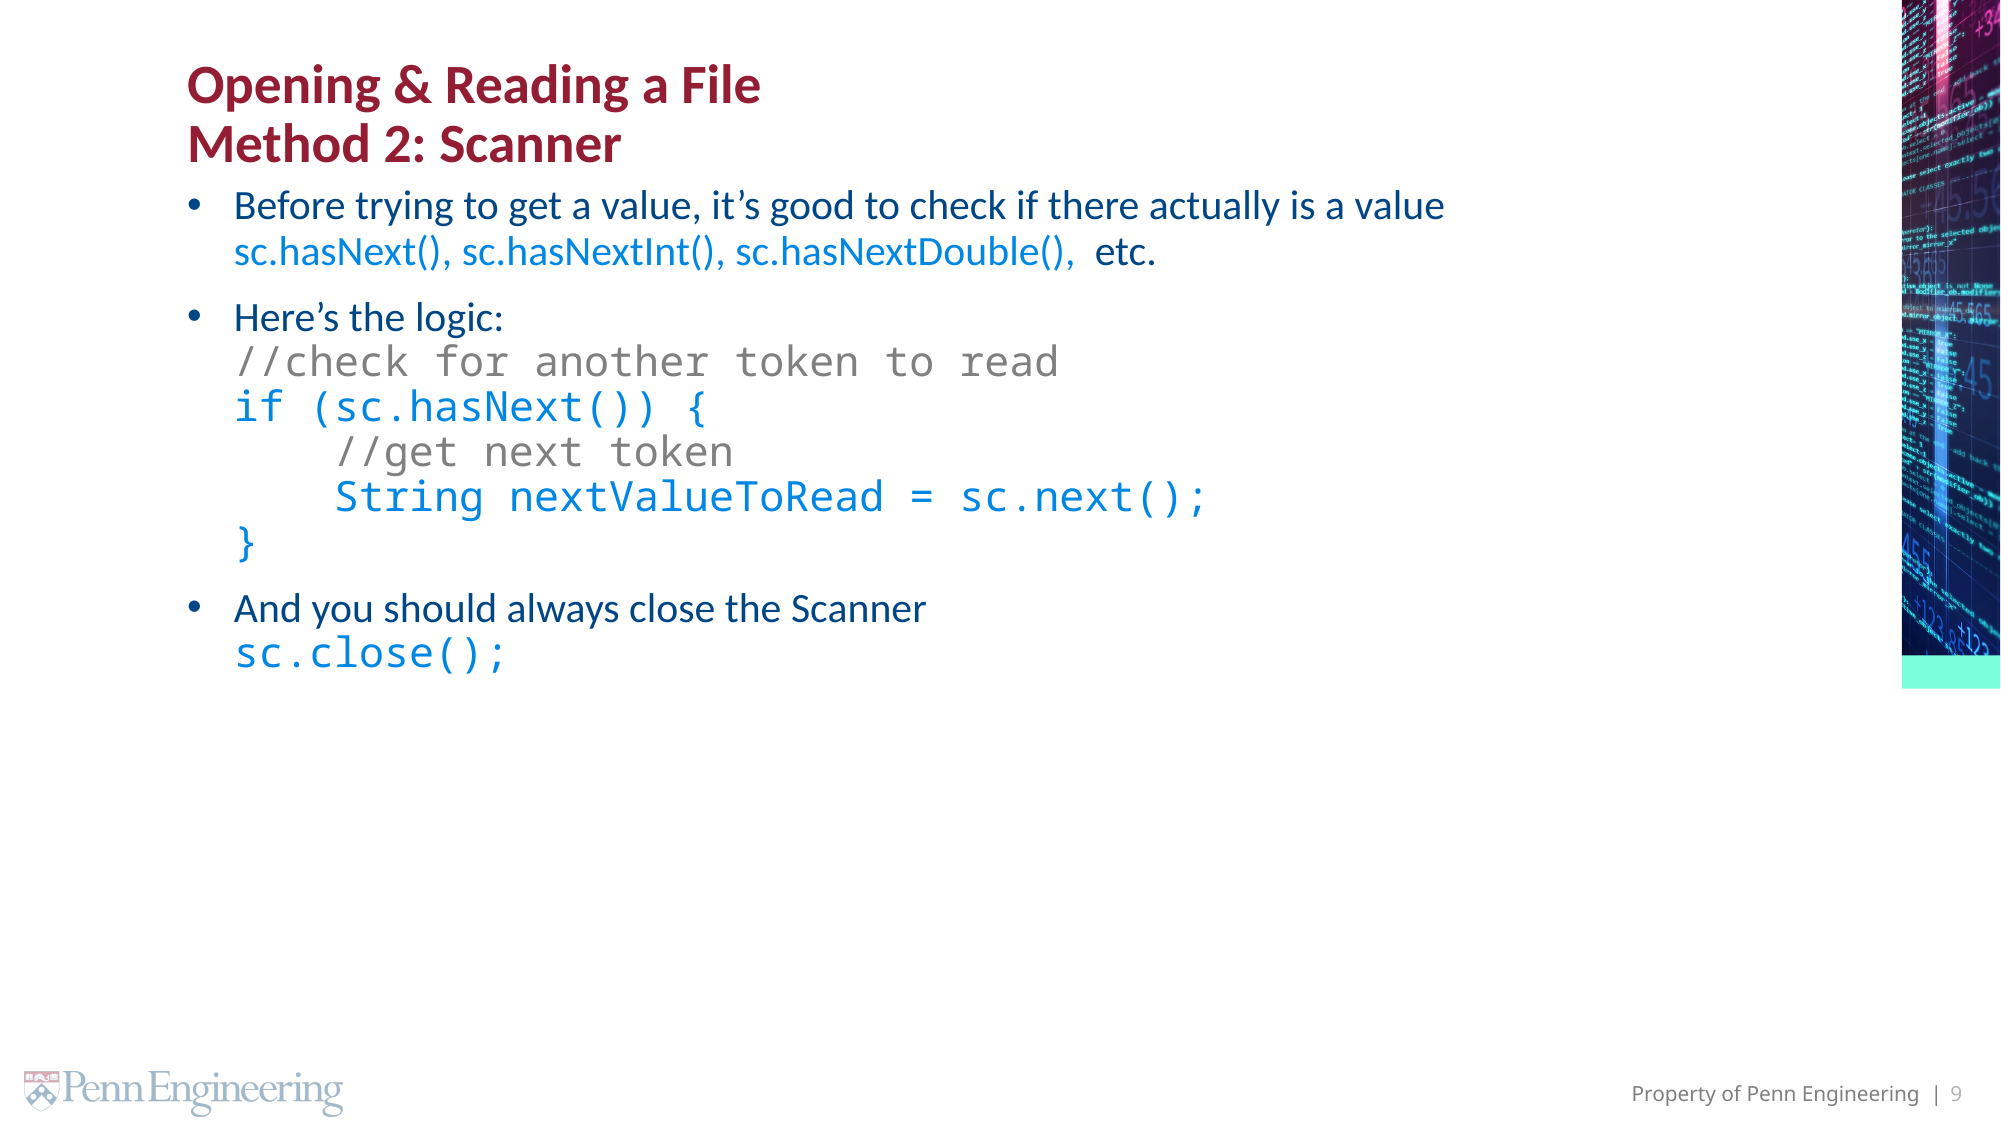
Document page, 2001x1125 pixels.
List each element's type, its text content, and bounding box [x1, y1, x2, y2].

slide_number 9 [1935, 1065, 2000, 1125]
list Before trying to get a value, it’s good to check if there actually is a value sc.hasNext(), sc.hasNextInt(), sc.hasNextDouble(), etc. Here’s the logic: //check for another token to read if (sc.hasNext()) { //get next token String nextValueToRead = sc.next(); } And you should always close the Scanner sc.close(); [187, 184, 1871, 868]
title Opening & Reading a File Method 2: Scanner [187, 54, 1871, 176]
picture [1901, 0, 2001, 655]
